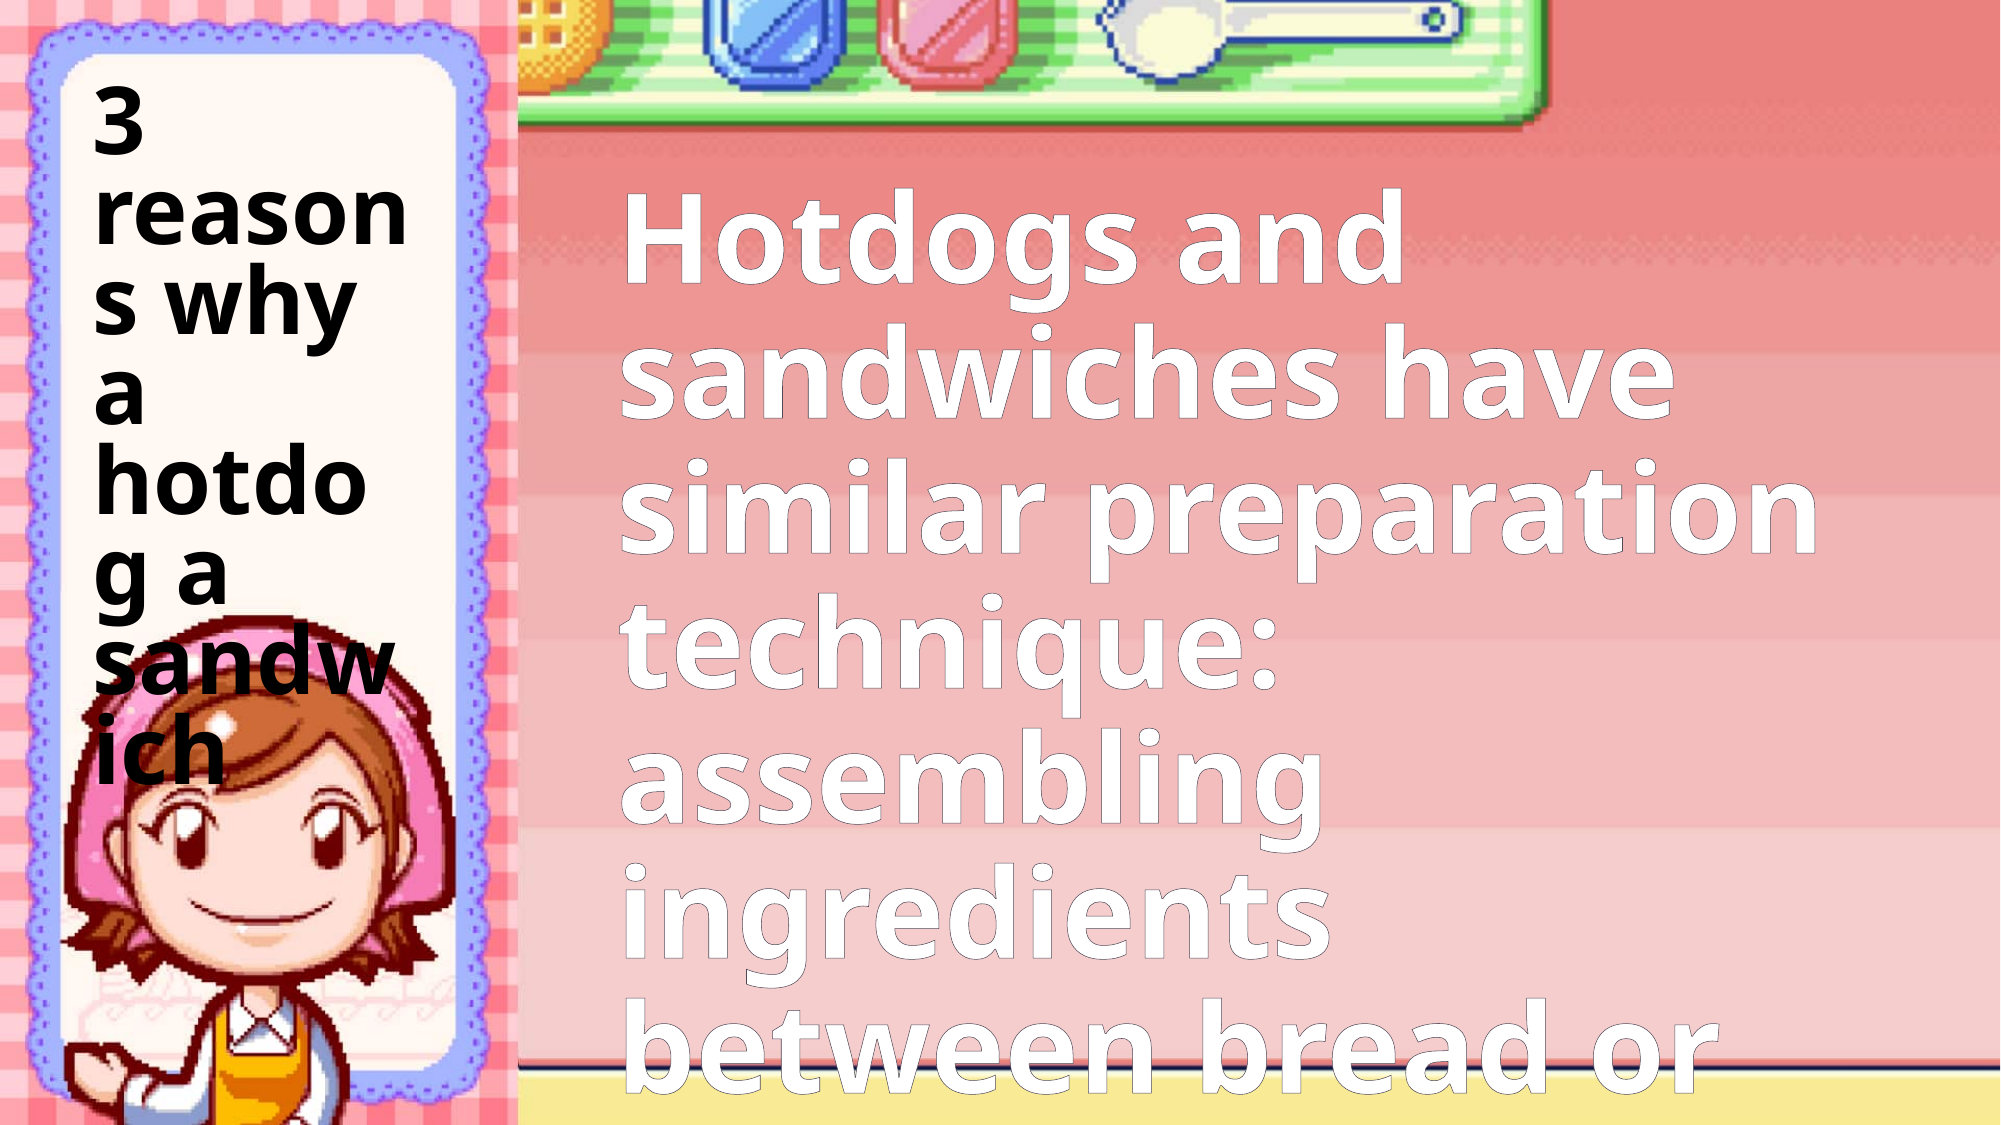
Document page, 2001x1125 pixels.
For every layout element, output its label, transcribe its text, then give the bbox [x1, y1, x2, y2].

list 3 reasons why a hotdog a sandwich [77, 74, 436, 635]
picture [0, 0, 2001, 1125]
title Hotdogs and sandwiches have similar preparation technique: assembling ingredients between bread or rolls, adding condiments and toppings, and sometimes toasting or grilling [601, 167, 1923, 1056]
